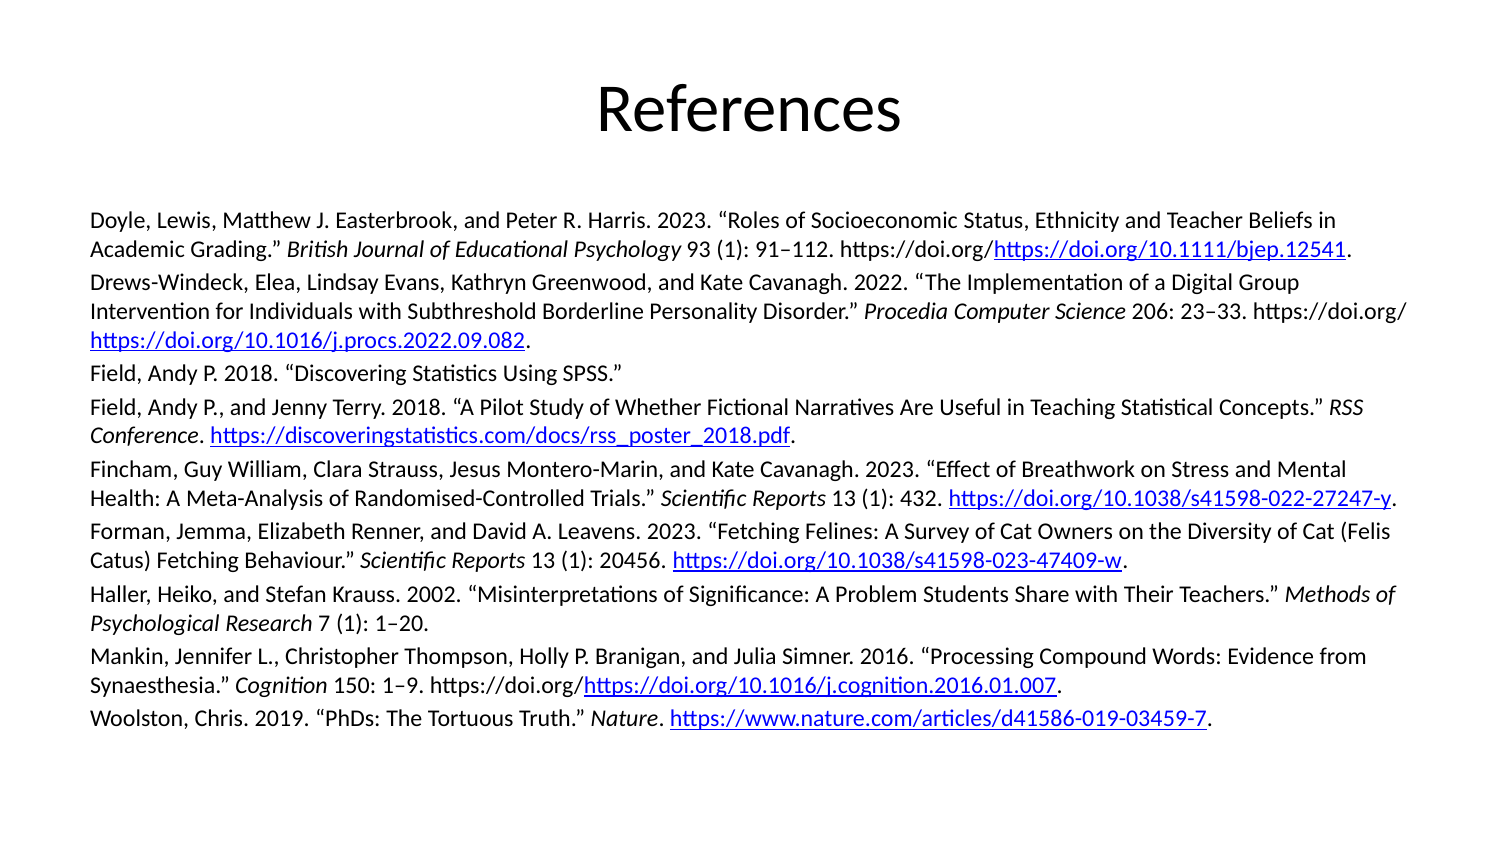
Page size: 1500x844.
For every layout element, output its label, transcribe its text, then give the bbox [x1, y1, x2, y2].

title References [75, 33, 1425, 175]
list Doyle, Lewis, Matthew J. Easterbrook, and Peter R. Harris. 2023. “Roles of Socioeconomic Status, Ethnicity and Teacher Beliefs in Academic Grading.” British Journal of Educational Psychology 93 (1): 91–112. https://doi.org/https://doi.org/10.1111/bjep.12541. Drews-Windeck, Elea, Lindsay Evans, Kathryn Greenwood, and Kate Cavanagh. 2022. “The Implementation of a Digital Group Intervention for Individuals with Subthreshold Borderline Personality Disorder.” Procedia Computer Science 206: 23–33. https://doi.org/https://doi.org/10.1016/j.procs.2022.09.082. Field, Andy P. 2018. “Discovering Statistics Using SPSS.” Field, Andy P., and Jenny Terry. 2018. “A Pilot Study of Whether Fictional Narratives Are Useful in Teaching Statistical Concepts.” RSS Conference. https://discoveringstatistics.com/docs/rss_poster_2018.pdf. Fincham, Guy William, Clara Strauss, Jesus Montero-Marin, and Kate Cavanagh. 2023. “Effect of Breathwork on Stress and Mental Health: A Meta-Analysis of Randomised-Controlled Trials.” Scientific Reports 13 (1): 432. https://doi.org/10.1038/s41598-022-27247-y. Forman, Jemma, Elizabeth Renner, and David A. Leavens. 2023. “Fetching Felines: A Survey of Cat Owners on the Diversity of Cat (Felis Catus) Fetching Behaviour.” Scientific Reports 13 (1): 20456. https://doi.org/10.1038/s41598-023-47409-w. Haller, Heiko, and Stefan Krauss. 2002. “Misinterpretations of Significance: A Problem Students Share with Their Teachers.” Methods of Psychological Research 7 (1): 1–20. Mankin, Jennifer L., Christopher Thompson, Holly P. Branigan, and Julia Simner. 2016. “Processing Compound Words: Evidence from Synaesthesia.” Cognition 150: 1–9. https://doi.org/https://doi.org/10.1016/j.cognition.2016.01.007. Woolston, Chris. 2019. “PhDs: The Tortuous Truth.” Nature. https://www.nature.com/articles/d41586-019-03459-7. [75, 196, 1425, 754]
